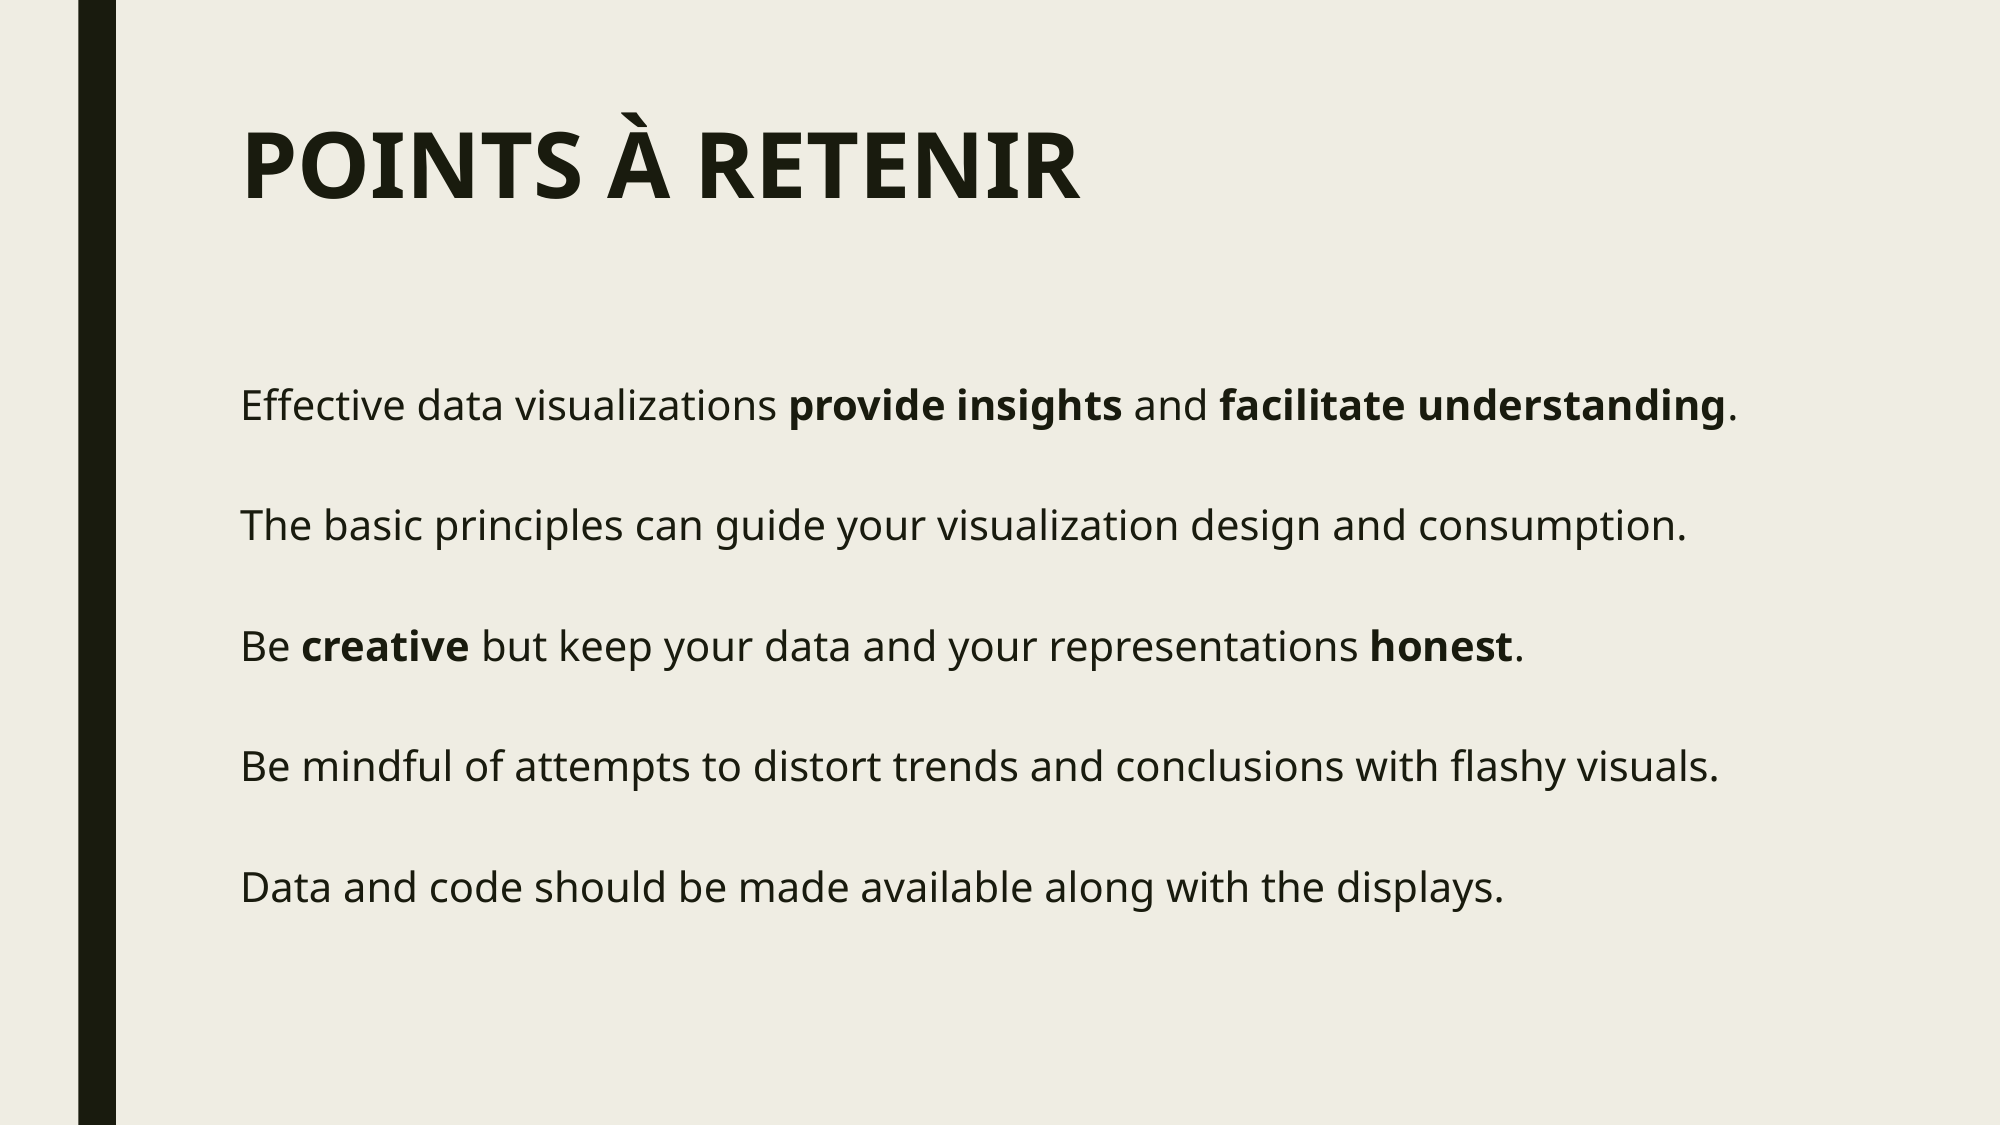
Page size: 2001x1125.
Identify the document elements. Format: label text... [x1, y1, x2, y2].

list Effective data visualizations provide insights and facilitate understanding. The basic principles can guide your visualization design and consumption. Be creative but keep your data and your representations honest. Be mindful of attempts to distort trends and conclusions with flashy visuals. Data and code should be made available along with the displays. [225, 375, 1800, 963]
title POINTS À RETENIR [225, 112, 1800, 357]
